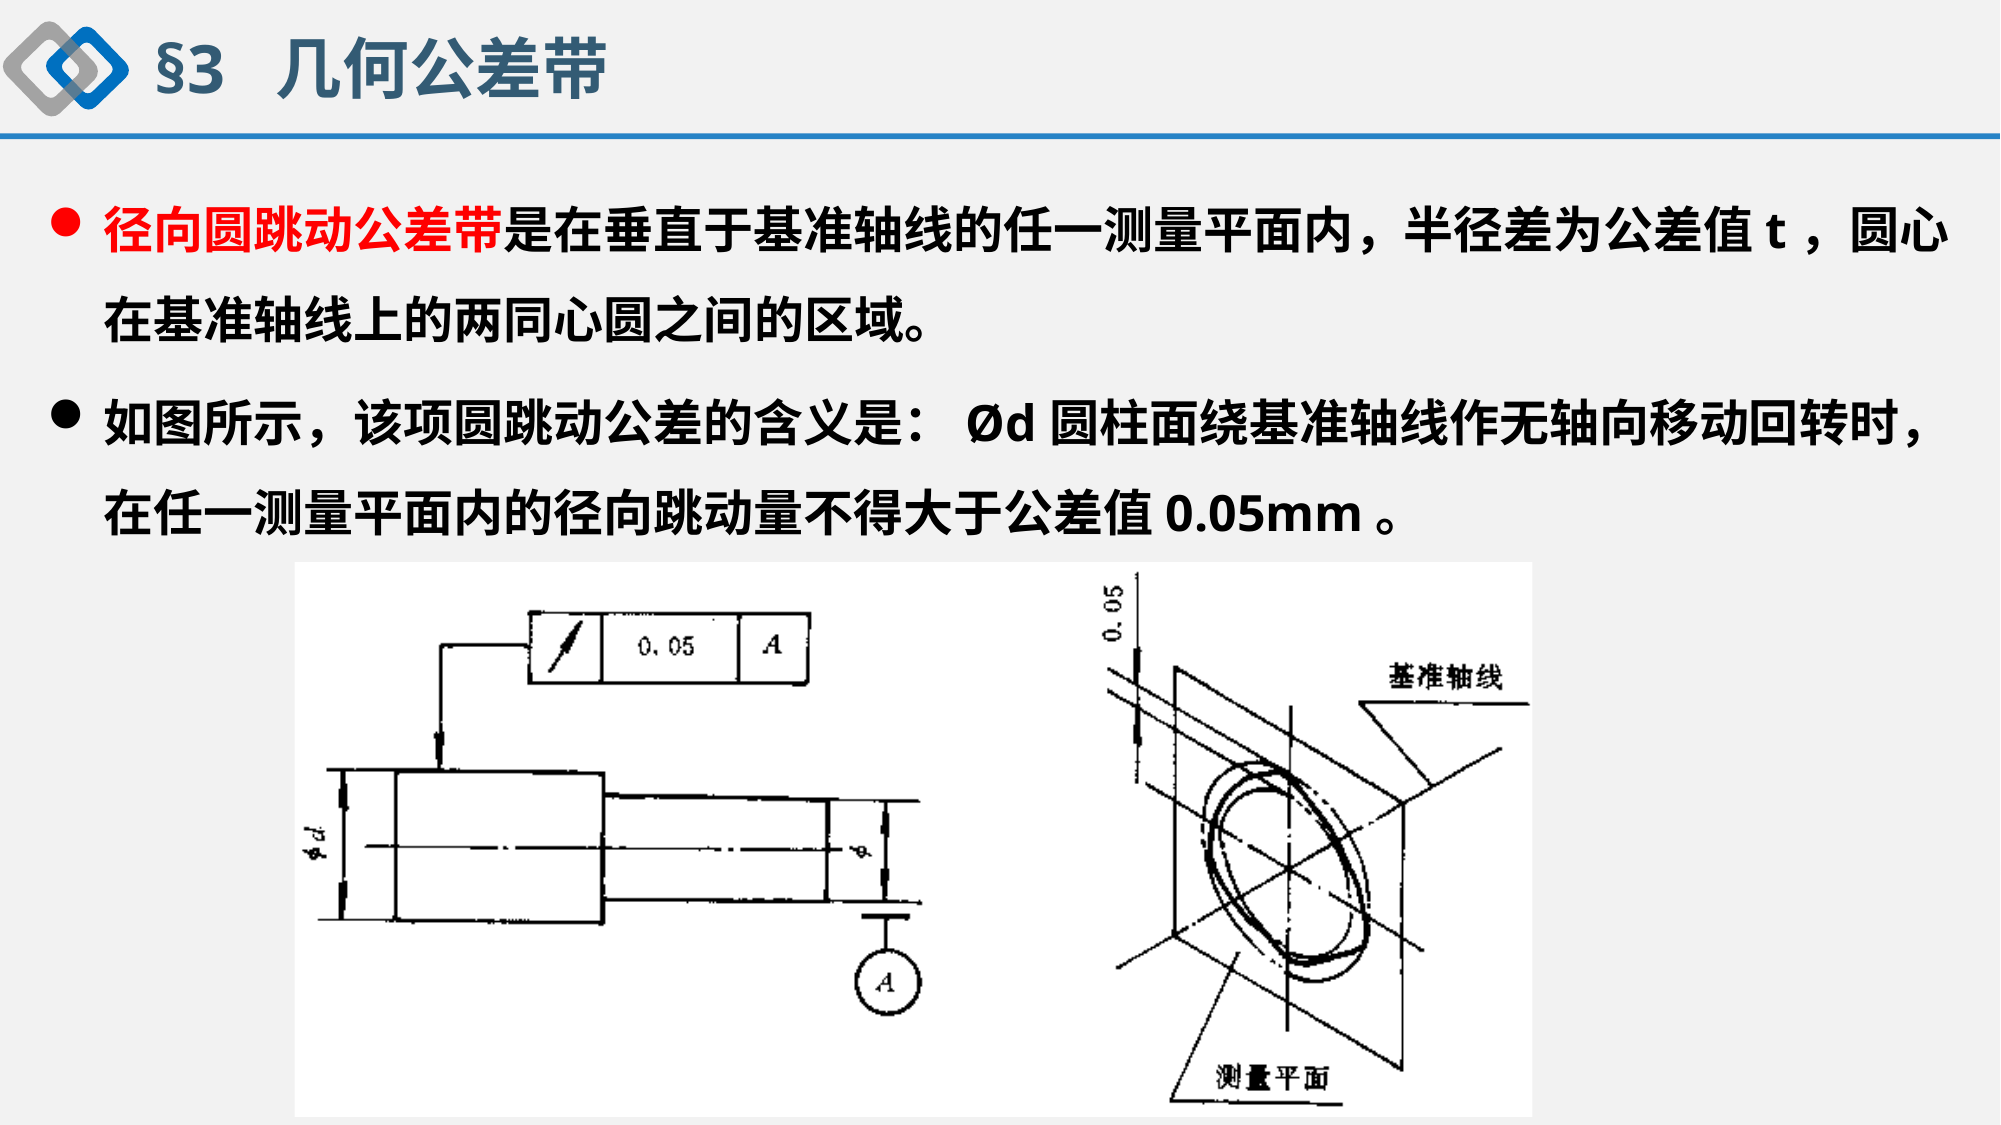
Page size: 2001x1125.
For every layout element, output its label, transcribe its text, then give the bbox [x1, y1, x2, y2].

text_box §3 几何公差带 [139, 18, 1510, 115]
text_box 径向圆跳动公差带是在垂直于基准轴线的任一测量平面内，半径差为公差值t，圆心在基准轴线上的两同心圆之间的区域。 如图所示，该项圆跳动公差的含义是：Ød圆柱面绕基准轴线作无轴向移动回转时，在任一测量平面内的径向跳动量不得大于公差值0.05mm。 [29, 160, 1968, 1020]
picture [294, 562, 1533, 1117]
